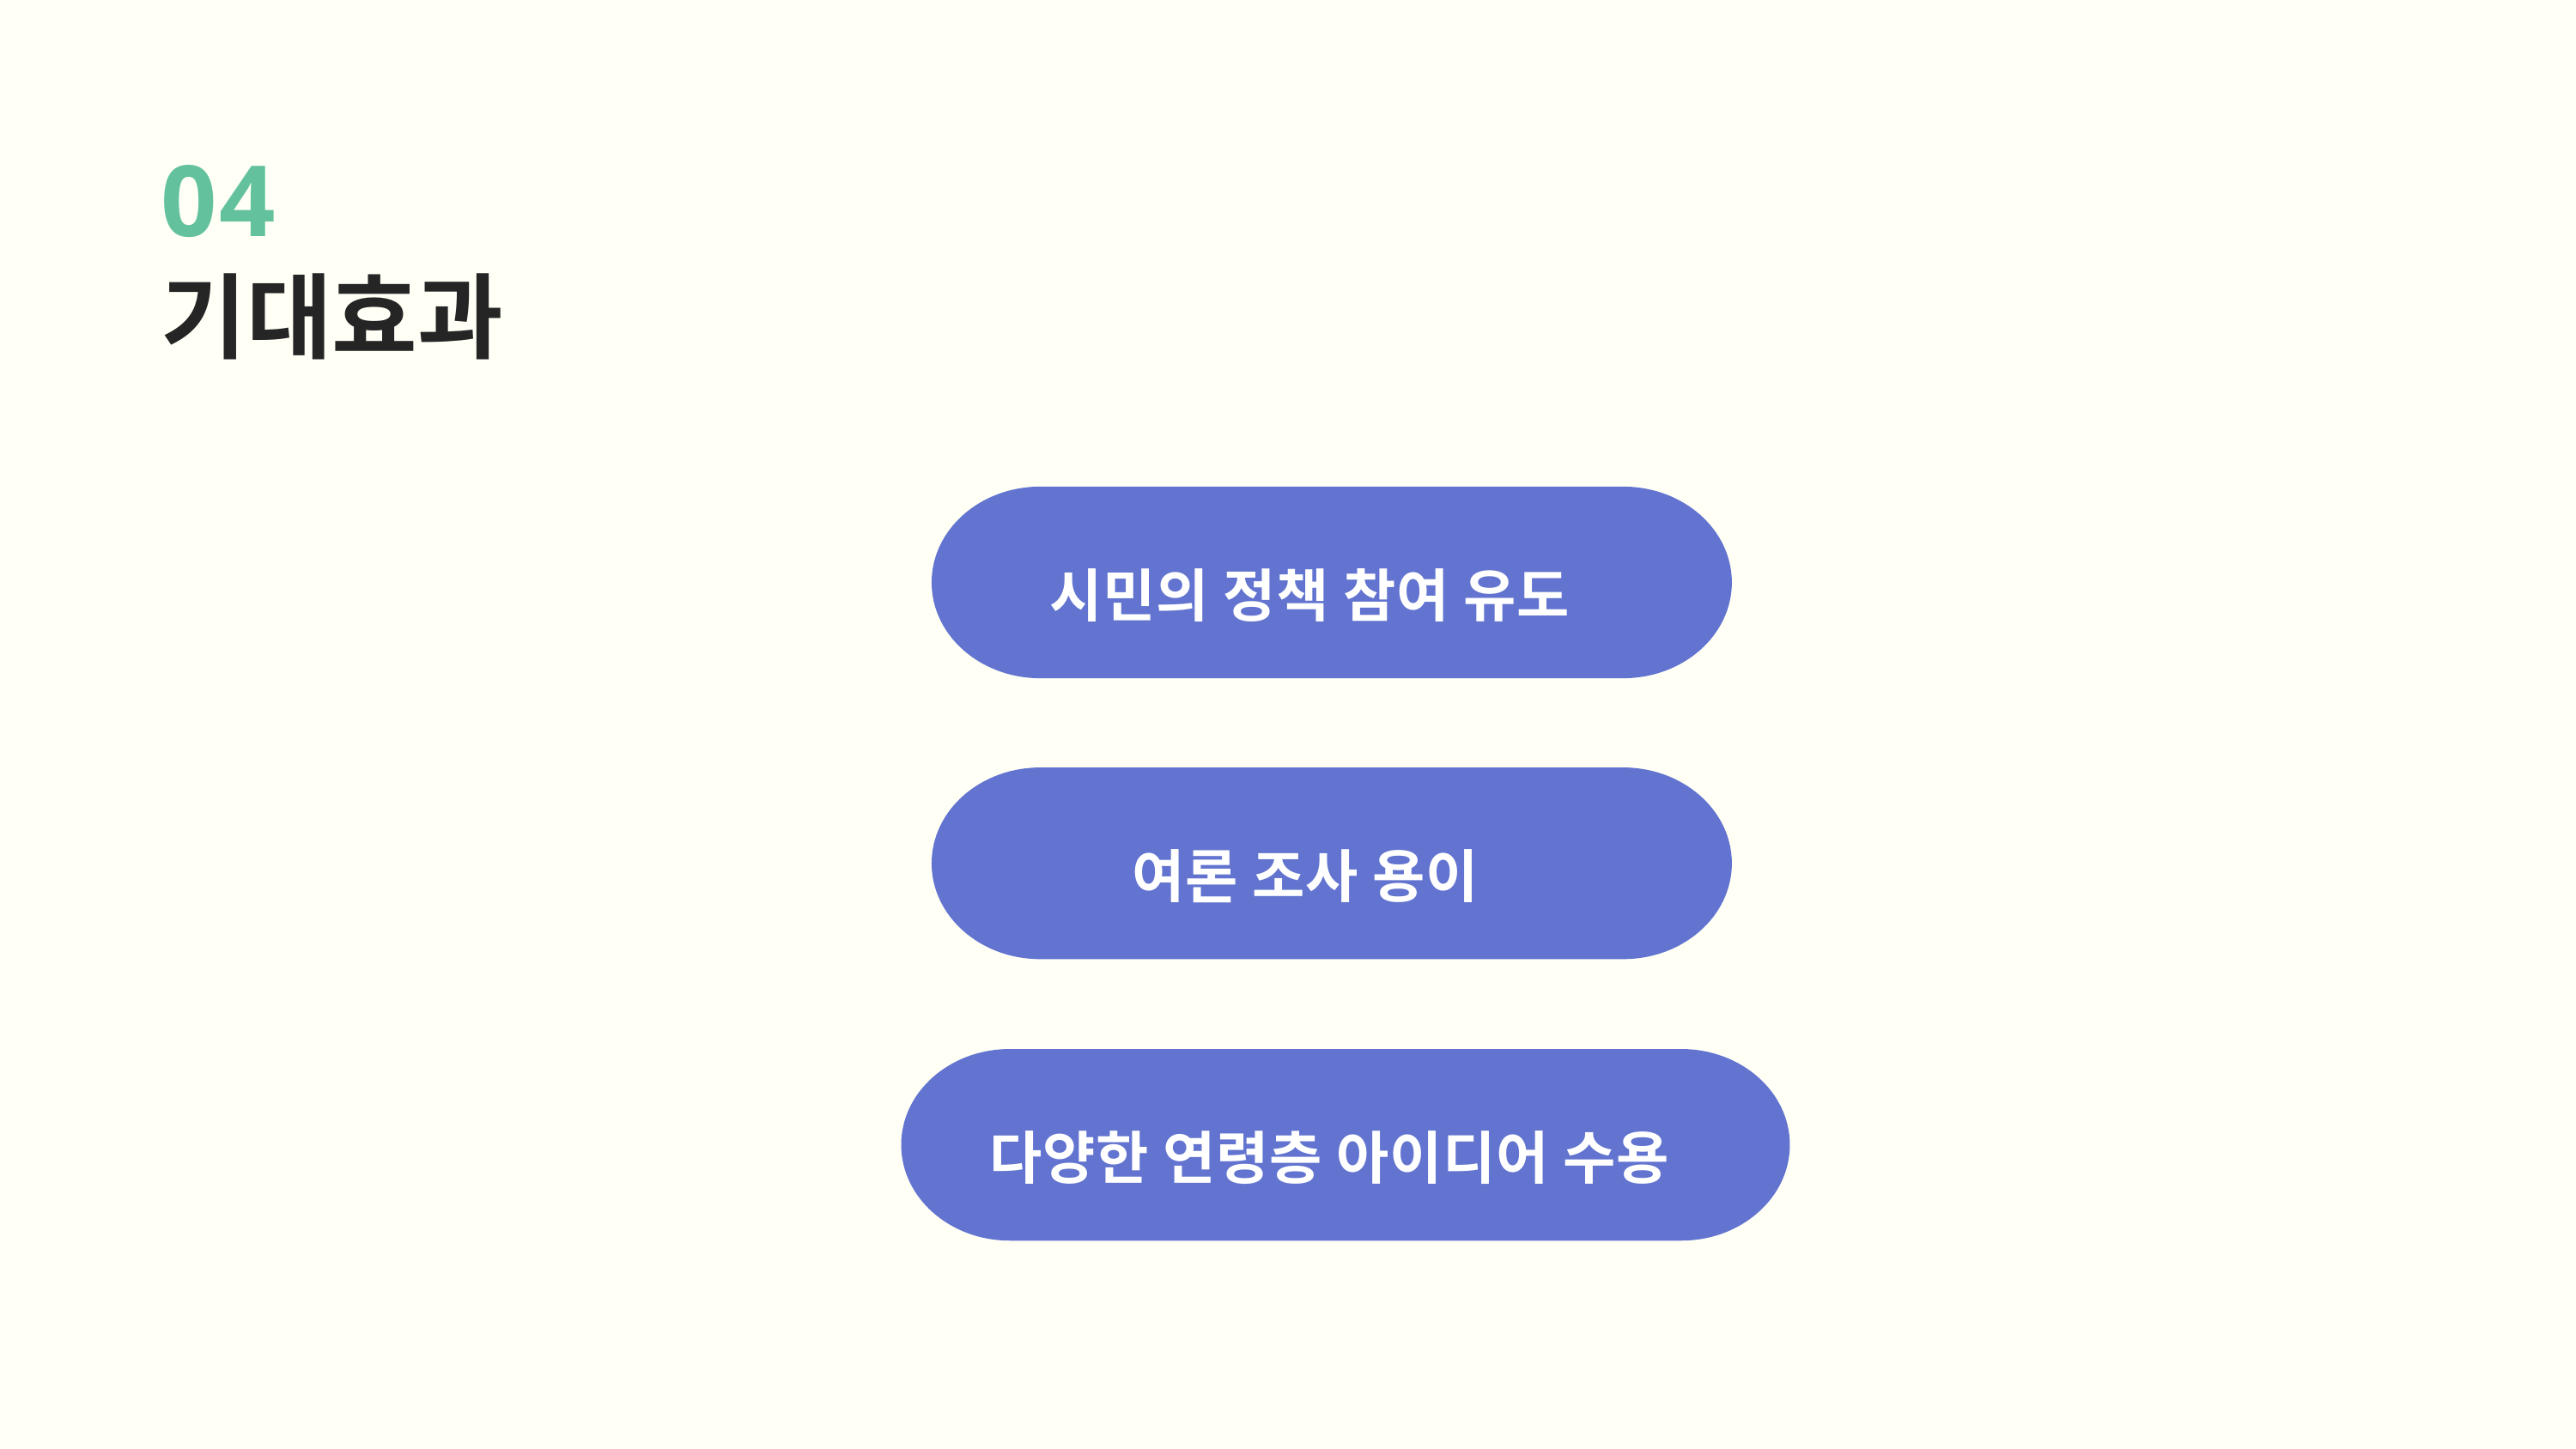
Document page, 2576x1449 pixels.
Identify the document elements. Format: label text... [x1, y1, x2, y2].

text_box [931, 767, 1733, 960]
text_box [931, 486, 1733, 679]
text_box 기대효과 [161, 184, 908, 370]
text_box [901, 1048, 1790, 1241]
text_box 04 [161, 58, 358, 184]
